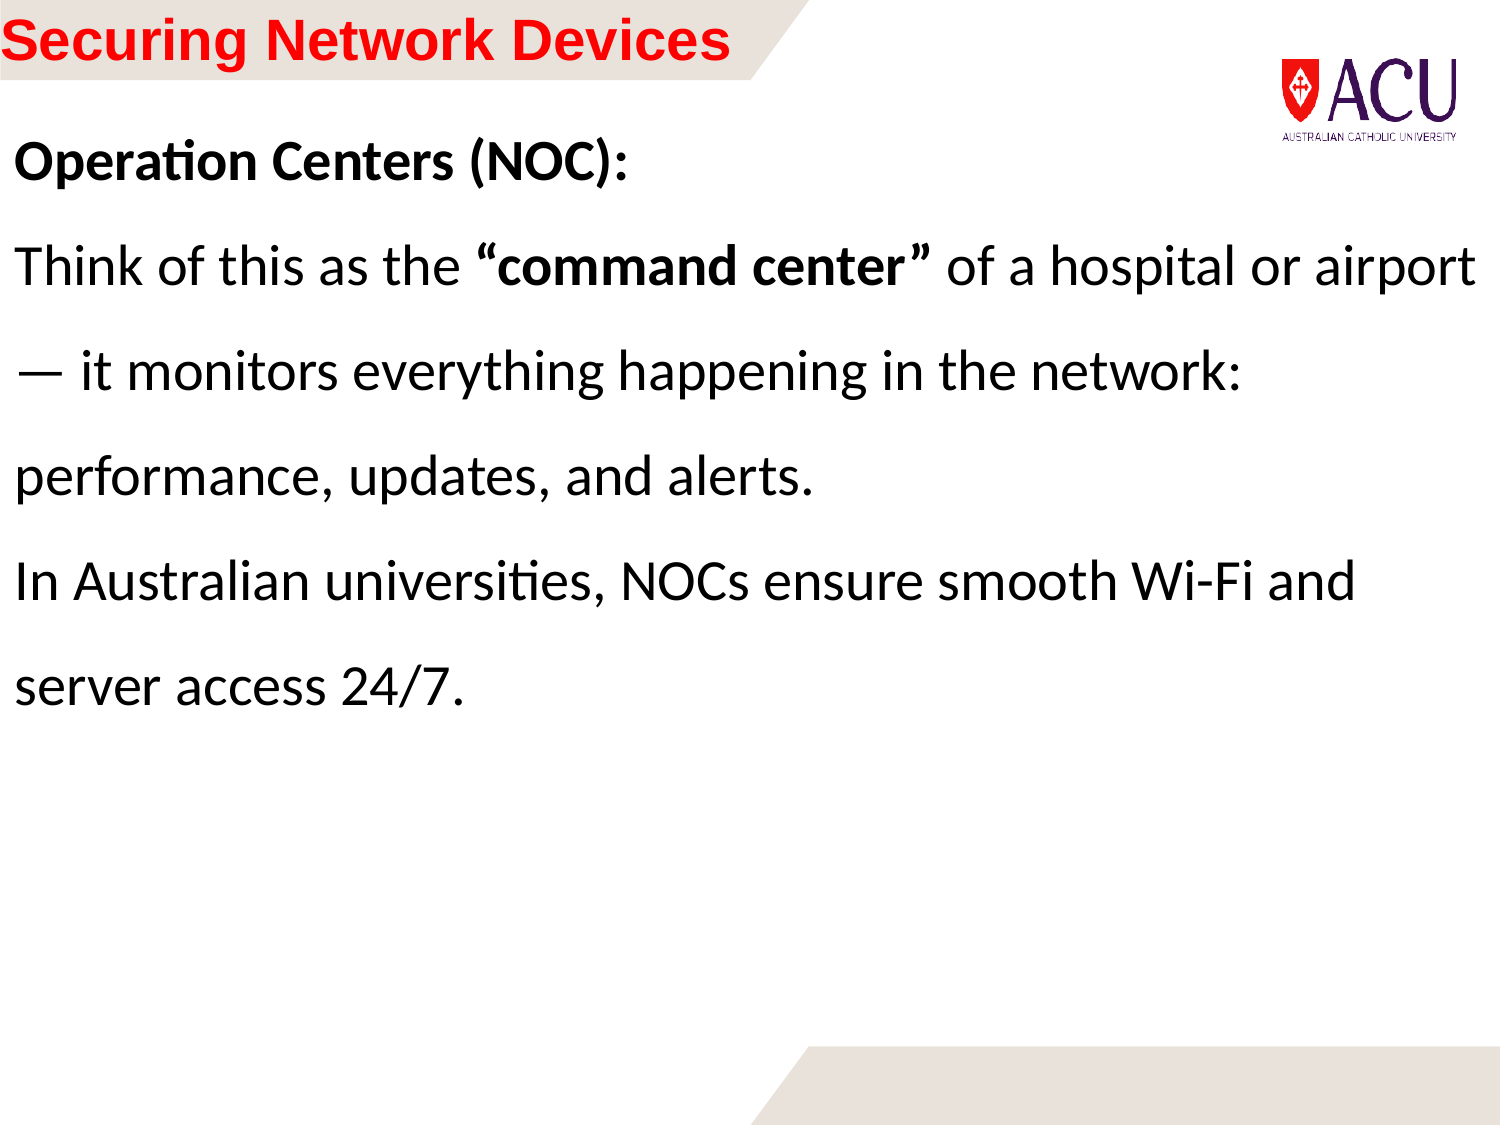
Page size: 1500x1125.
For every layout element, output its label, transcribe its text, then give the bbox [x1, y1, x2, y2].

text_box Operation Centers (NOC): Think of this as the “command center” of a hospital or airport — it monitors everything happening in the network: performance, updates, and alerts. In Australian universities, NOCs ensure smooth Wi-Fi and server access 24/7. [0, 79, 1500, 725]
title Securing Network Devices [0, 0, 1287, 79]
picture [1287, 58, 1456, 79]
